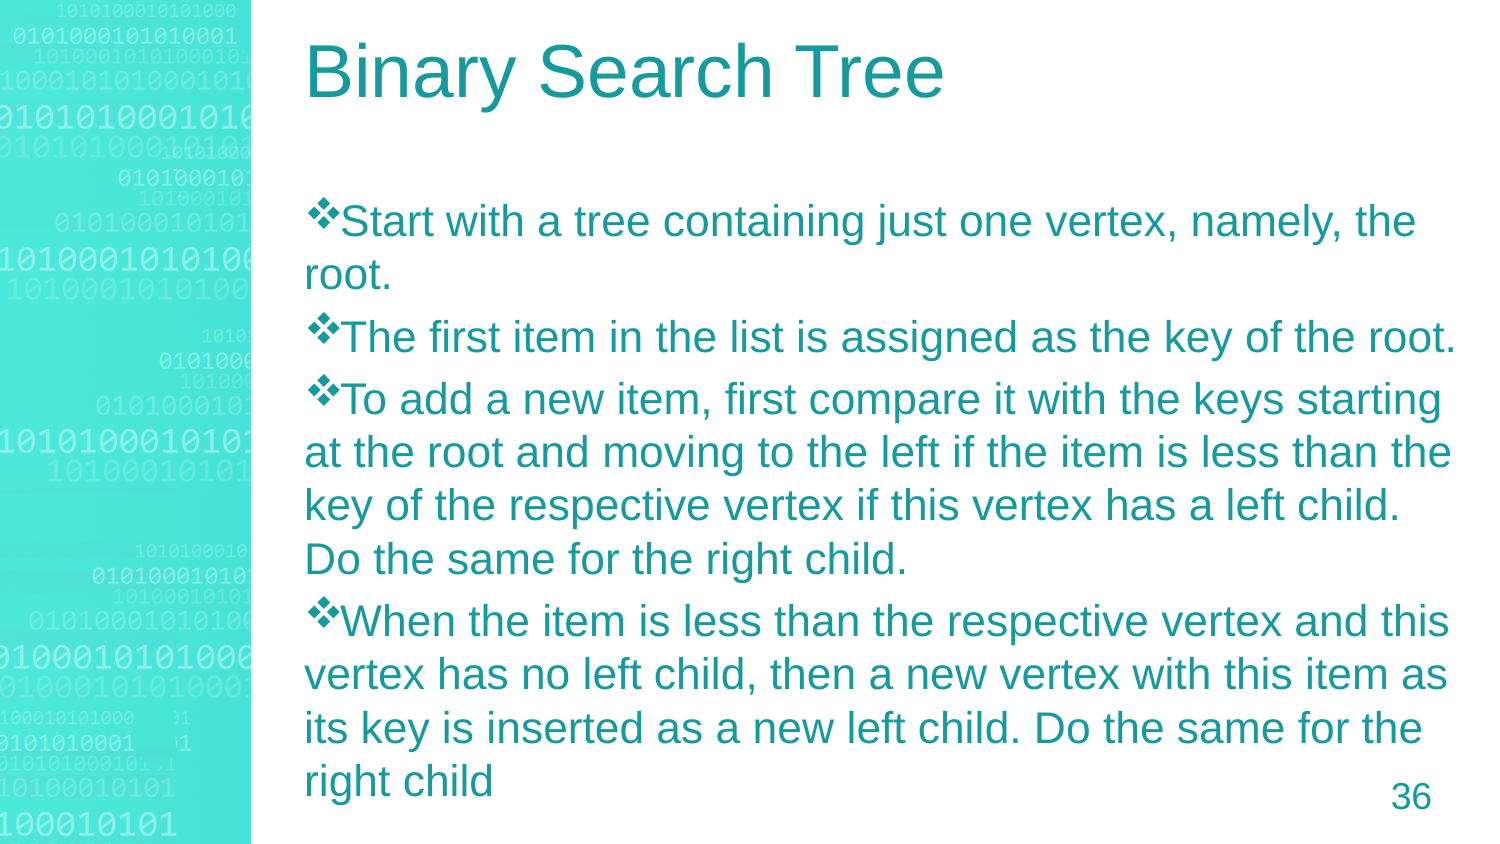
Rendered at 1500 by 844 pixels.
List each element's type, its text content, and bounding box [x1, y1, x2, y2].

list Binary Search Tree [289, 20, 1500, 115]
picture [0, 0, 1500, 844]
list Start with a tree containing just one vertex, namely, the root. The first item in the list is assigned as the key of the root. To add a new item, first compare it with the keys starting at the root and moving to the left if the item is less than the key of the respective vertex if this vertex has a left child. Do the same for the right child. When the item is less than the respective vertex and this vertex has no left child, then a new vertex with this item as its key is inserted as a new left child. Do the same for the right child [289, 173, 1483, 824]
